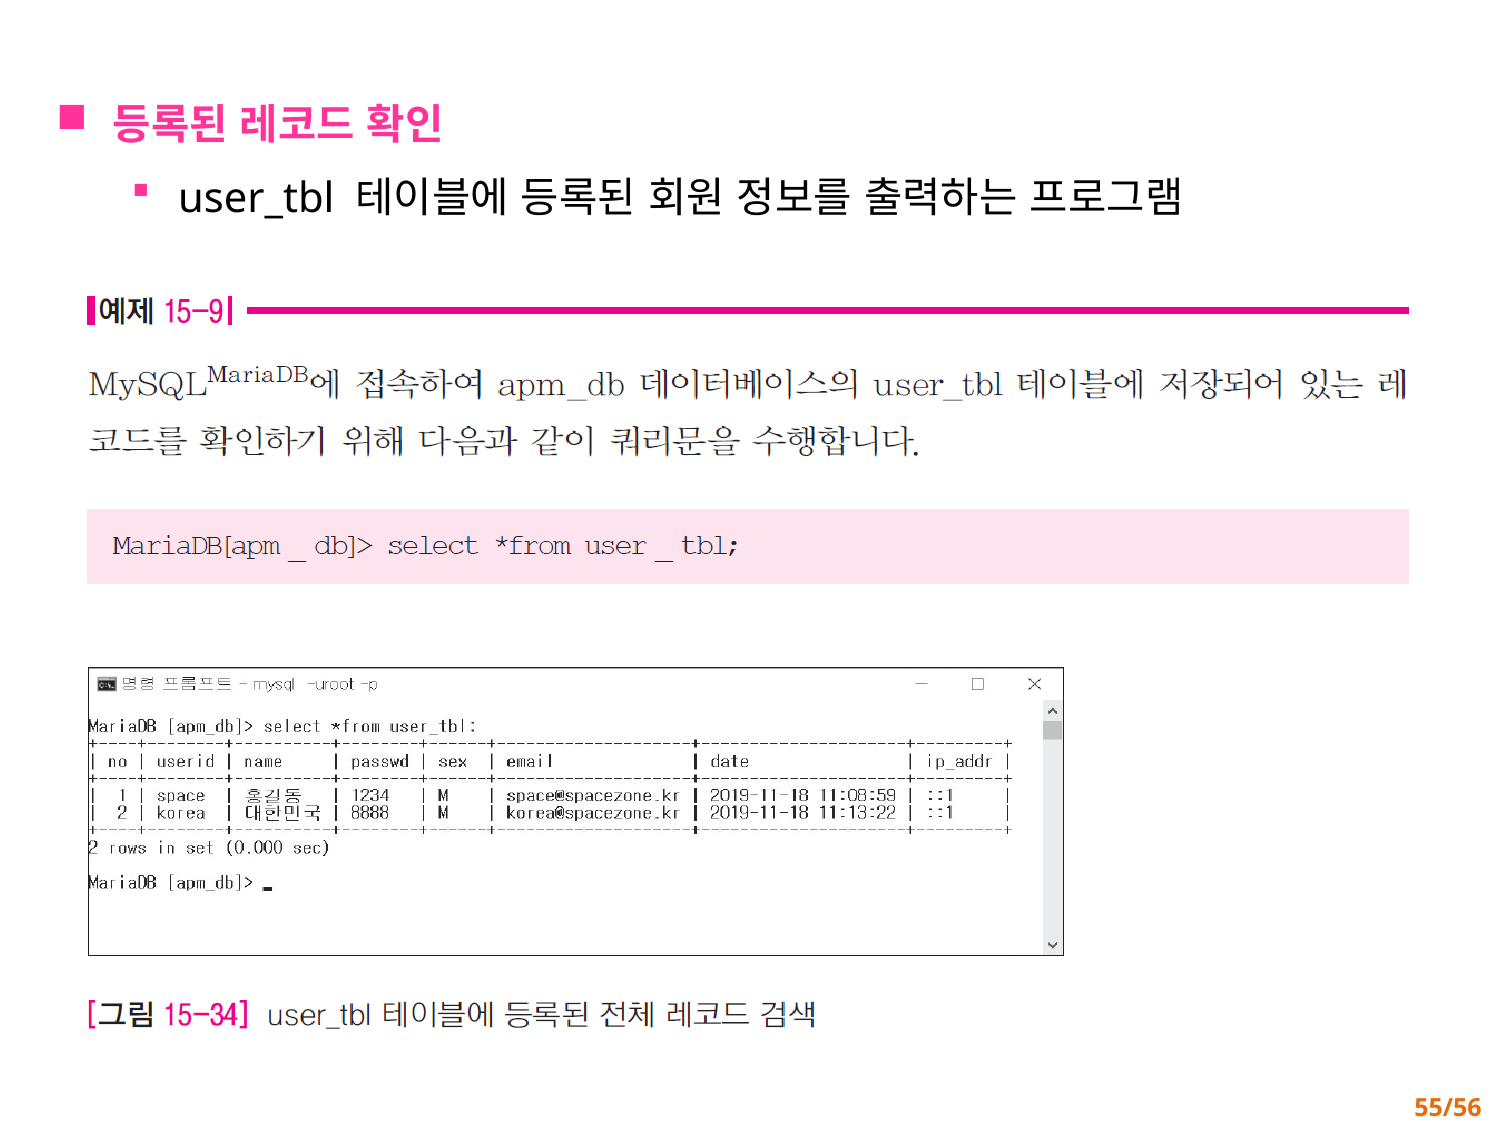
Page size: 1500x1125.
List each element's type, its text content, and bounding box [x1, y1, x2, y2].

picture [67, 278, 1433, 1047]
list 등록된 레코드 확인 user_tbl 테이블에 등록된 회원 정보를 출력하는 프로그램 [41, 90, 1459, 268]
